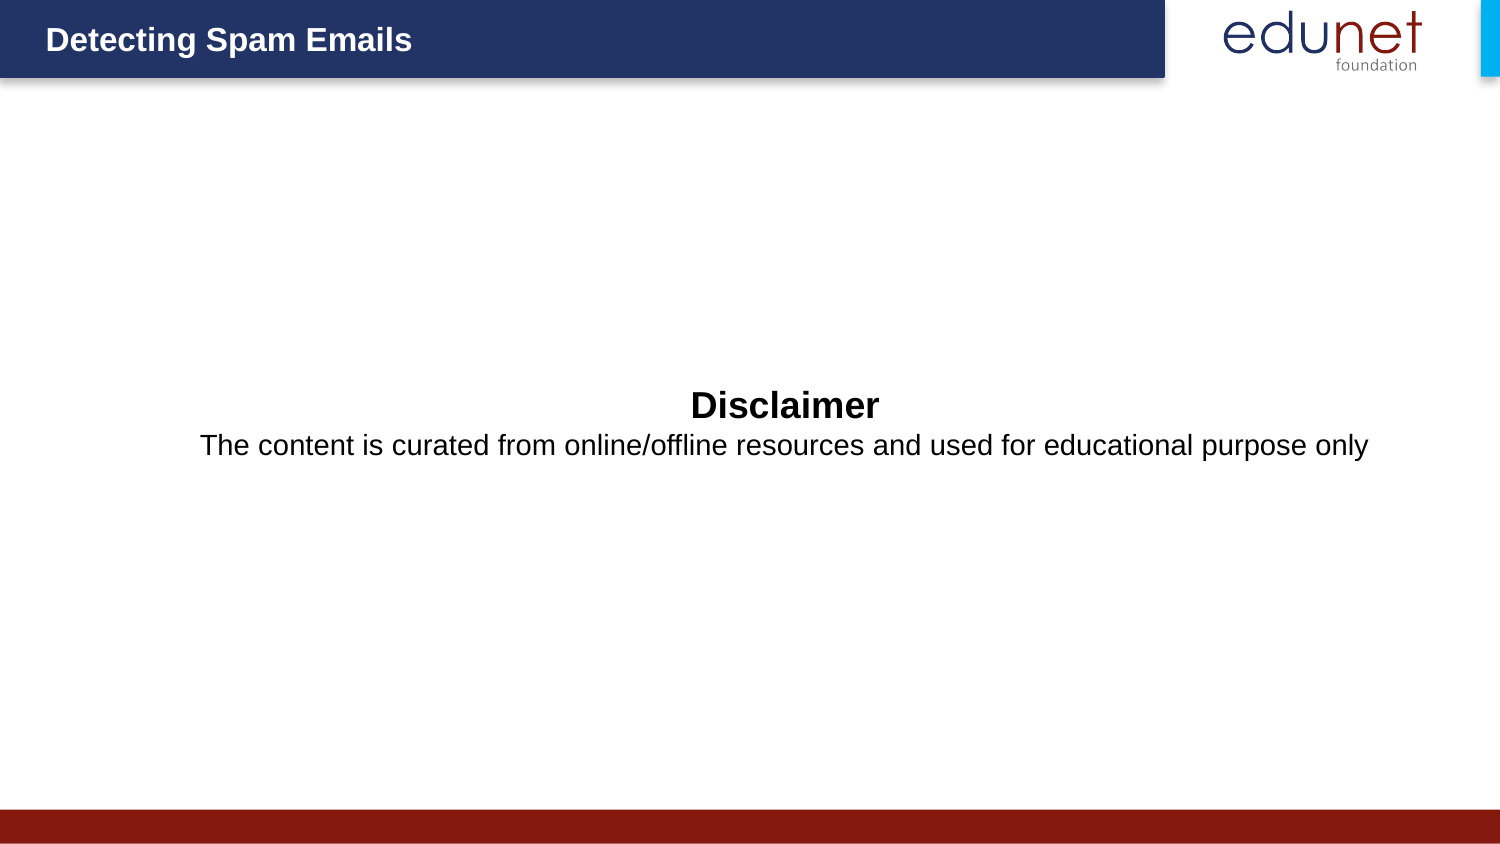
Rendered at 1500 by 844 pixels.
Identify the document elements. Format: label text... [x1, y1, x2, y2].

text_box Disclaimer The content is curated from online/offline resources and used for educational purpose only [184, 373, 1386, 469]
picture [1219, 8, 1424, 75]
